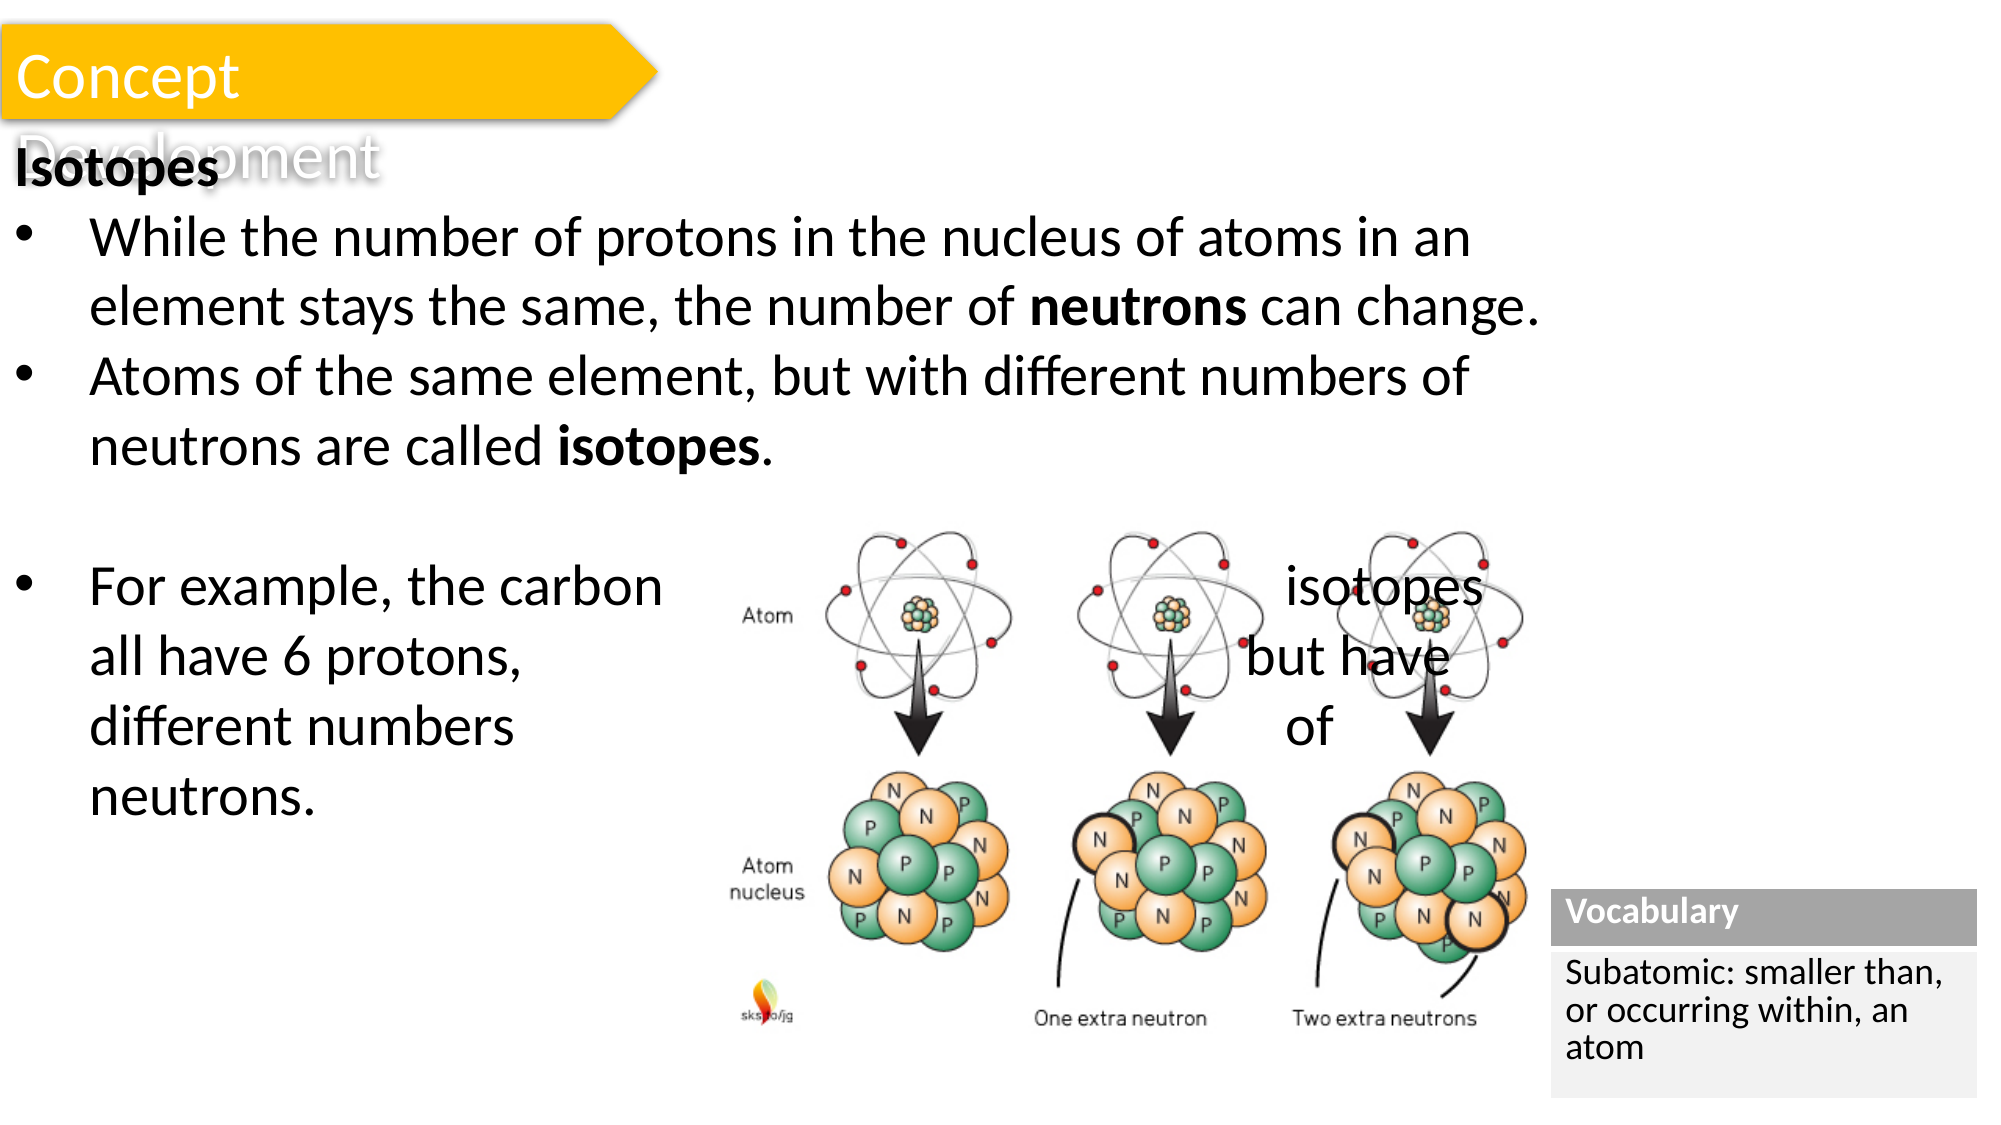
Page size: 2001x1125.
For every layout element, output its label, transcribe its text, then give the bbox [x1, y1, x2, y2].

text_box Isotopes While the number of protons in the nucleus of atoms in an element stays the same, the number of neutrons can change. Atoms of the same element, but with different numbers of neutrons are called isotopes. For example, the carbon isotopes all have 6 protons, but have different numbers of neutrons. [0, 120, 1563, 905]
text_box Concept Development [1, 24, 658, 119]
table_header Vocabulary [1561, 889, 1977, 946]
picture [716, 521, 1561, 1044]
table_cell Subatomic: smaller than, or occurring within, an atom [1551, 952, 1977, 1098]
